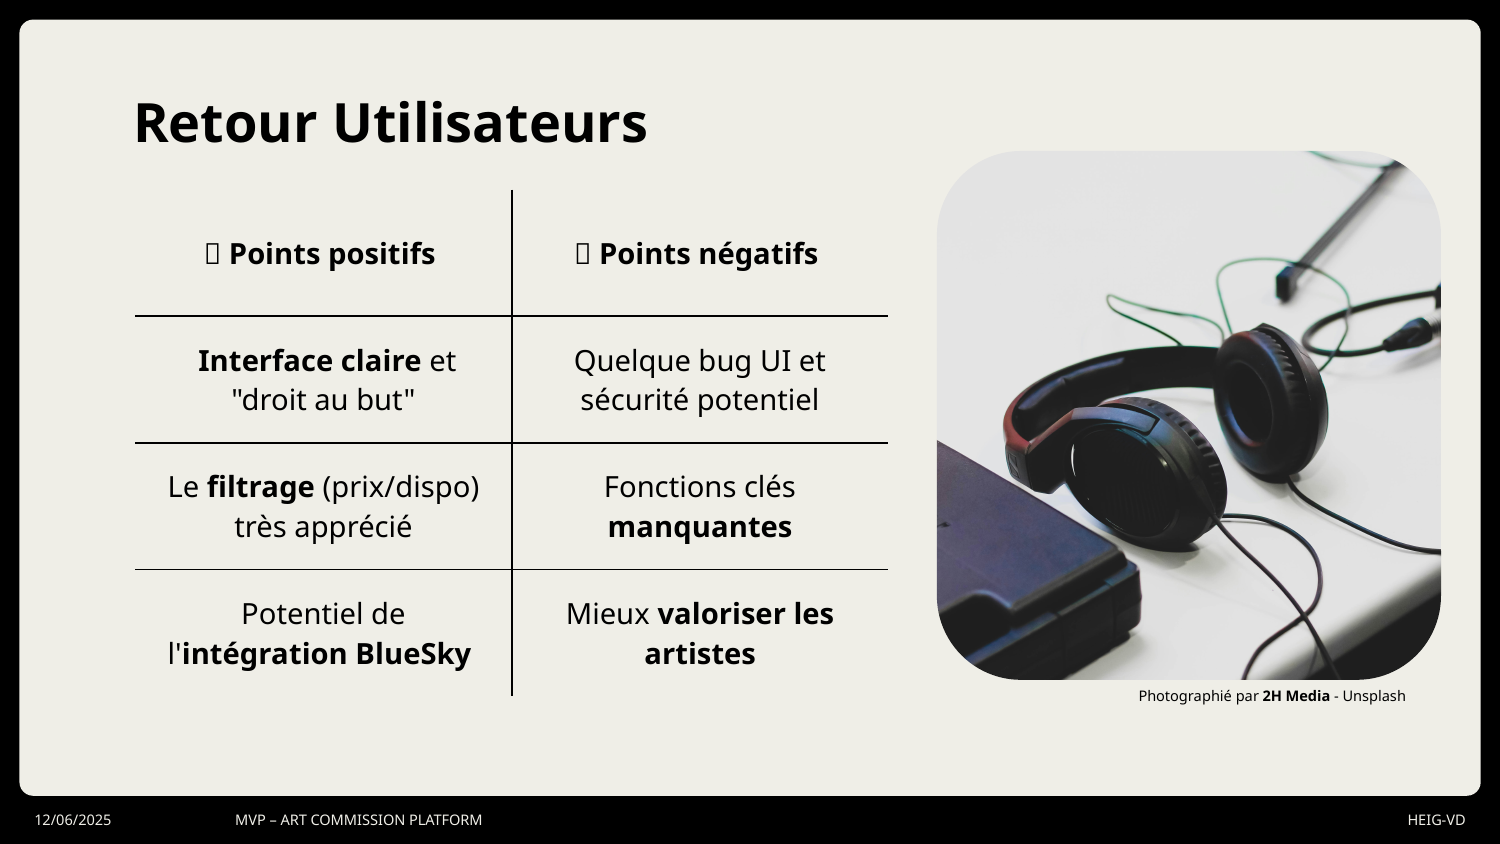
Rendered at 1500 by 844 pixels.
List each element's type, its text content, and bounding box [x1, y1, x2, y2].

text_box HEIG-VD [1279, 795, 1481, 844]
table_cell Potentiel de l'intégration BlueSky [135, 570, 511, 696]
table_cell Mieux valoriser les artistes [513, 570, 888, 696]
table_header ✅ Points positifs [135, 190, 511, 315]
text_box MVP – ART COMMISSION PLATFORM [221, 795, 538, 844]
table_cell Quelque bug UI et sécurité potentiel [513, 317, 888, 442]
text_box 12/06/2025 [19, 795, 221, 844]
picture [936, 150, 1442, 681]
title Retour Utilisateurs [118, 72, 1382, 167]
table_cell Interface claire et "droit au but" [135, 317, 511, 442]
text_box Photographié par 2H Media - Unsplash [1123, 687, 1441, 713]
table_header ❌ Points négatifs [513, 190, 888, 315]
table_cell Fonctions clés manquantes [513, 444, 888, 569]
table_cell Le filtrage (prix/dispo) très apprécié [135, 444, 511, 569]
